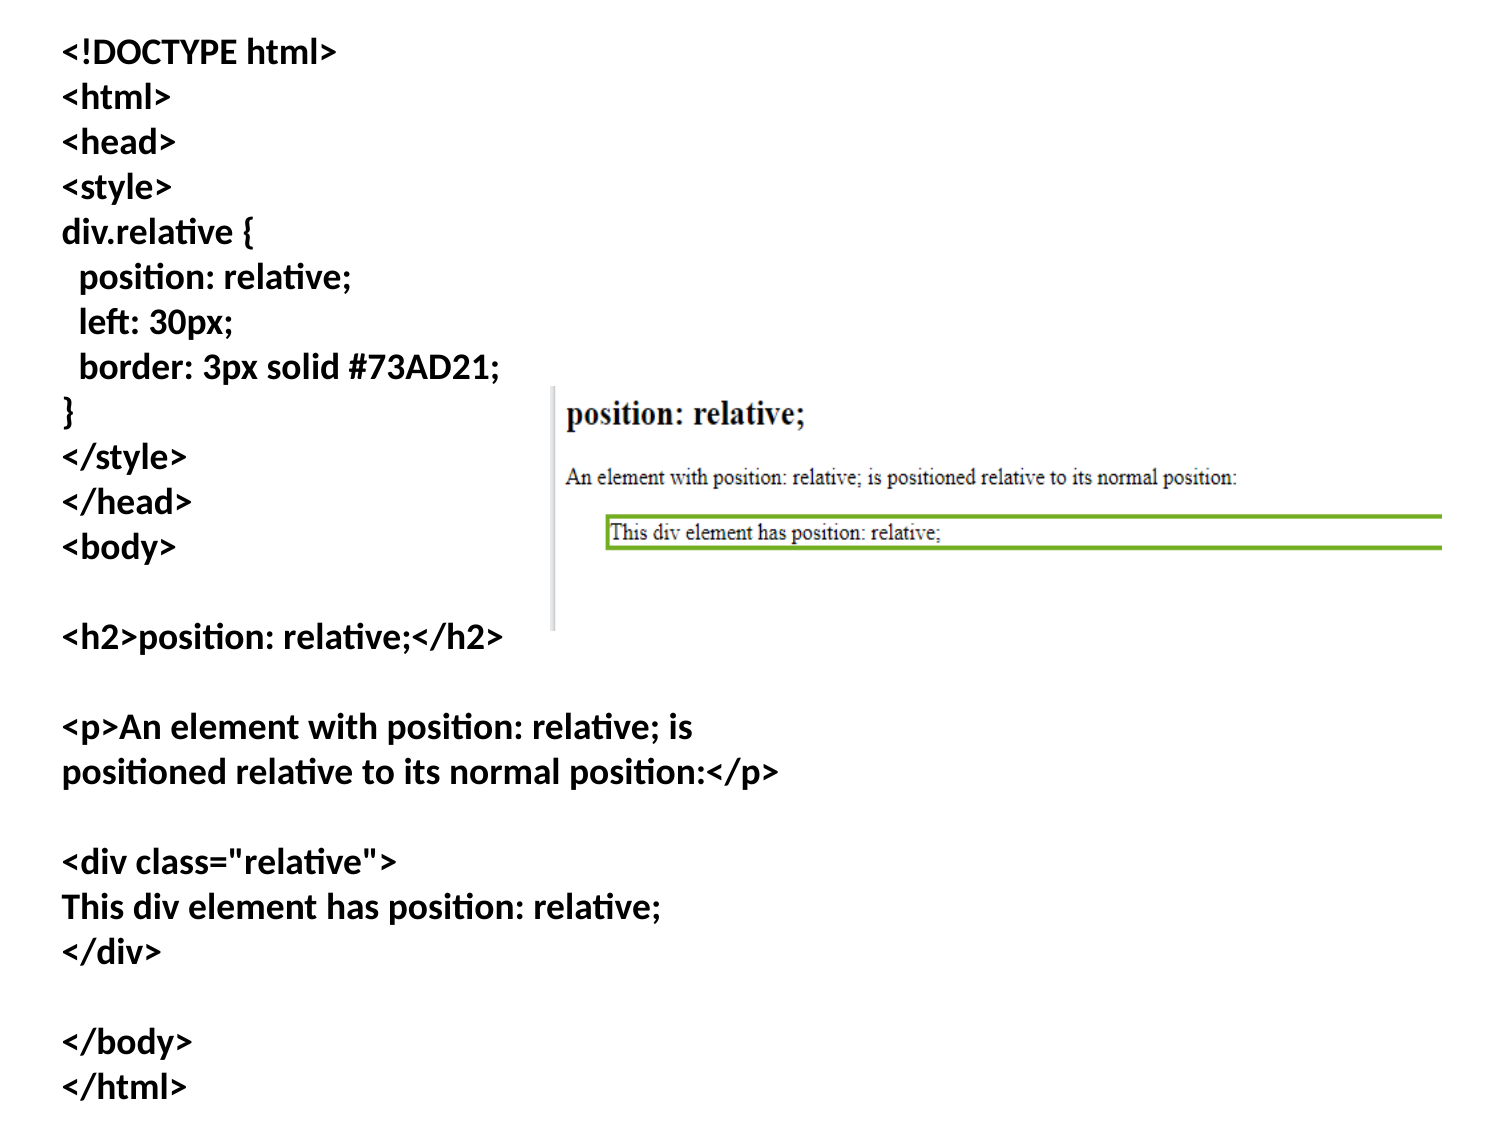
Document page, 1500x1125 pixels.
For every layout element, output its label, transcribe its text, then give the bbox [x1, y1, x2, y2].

picture [550, 386, 1442, 631]
text_box <!DOCTYPE html> <html> <head> <style> div.relative { position: relative; left: 30px; border: 3px solid #73AD21; } </style> </head> <body> <h2>position: relative;</h2> <p>An element with position: relative; is positioned relative to its normal position:</p> <div class="relative"> This div element has position: relative; </div> </body> </html> [46, 19, 797, 1114]
